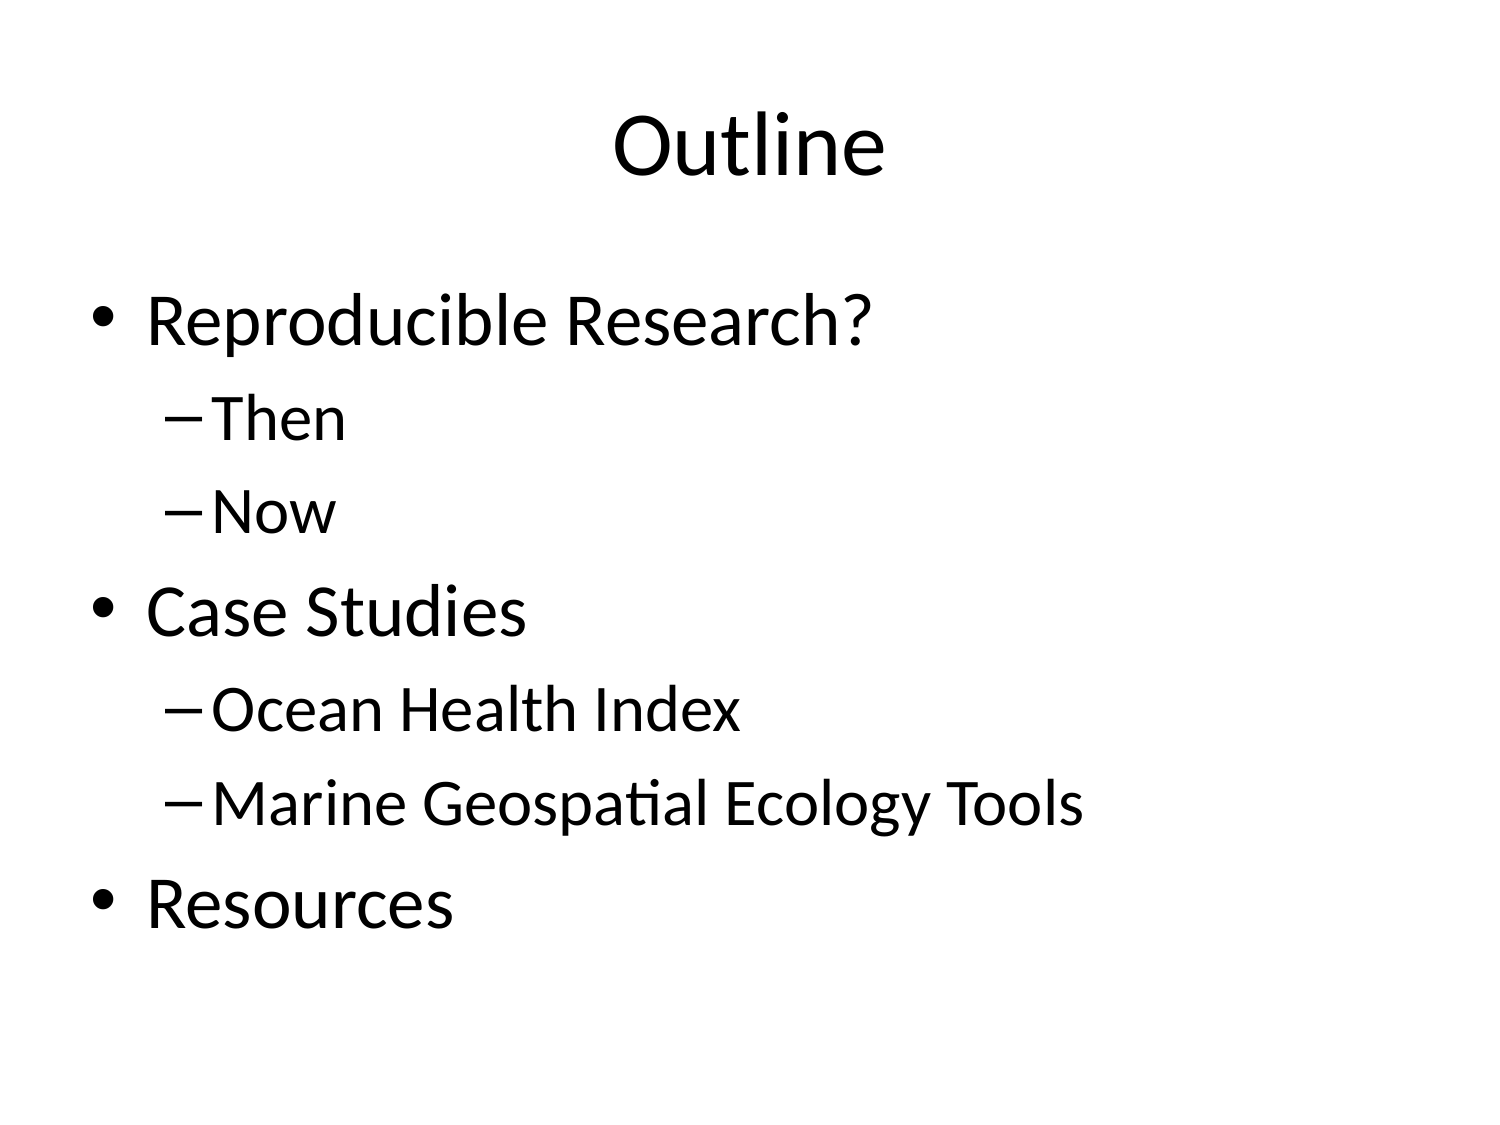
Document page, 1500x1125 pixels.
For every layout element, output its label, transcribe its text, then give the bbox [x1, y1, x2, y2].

list Reproducible Research? Then Now Case Studies Ocean Health Index Marine Geospatial Ecology Tools Resources [75, 262, 1425, 1005]
title Outline [75, 45, 1425, 233]
